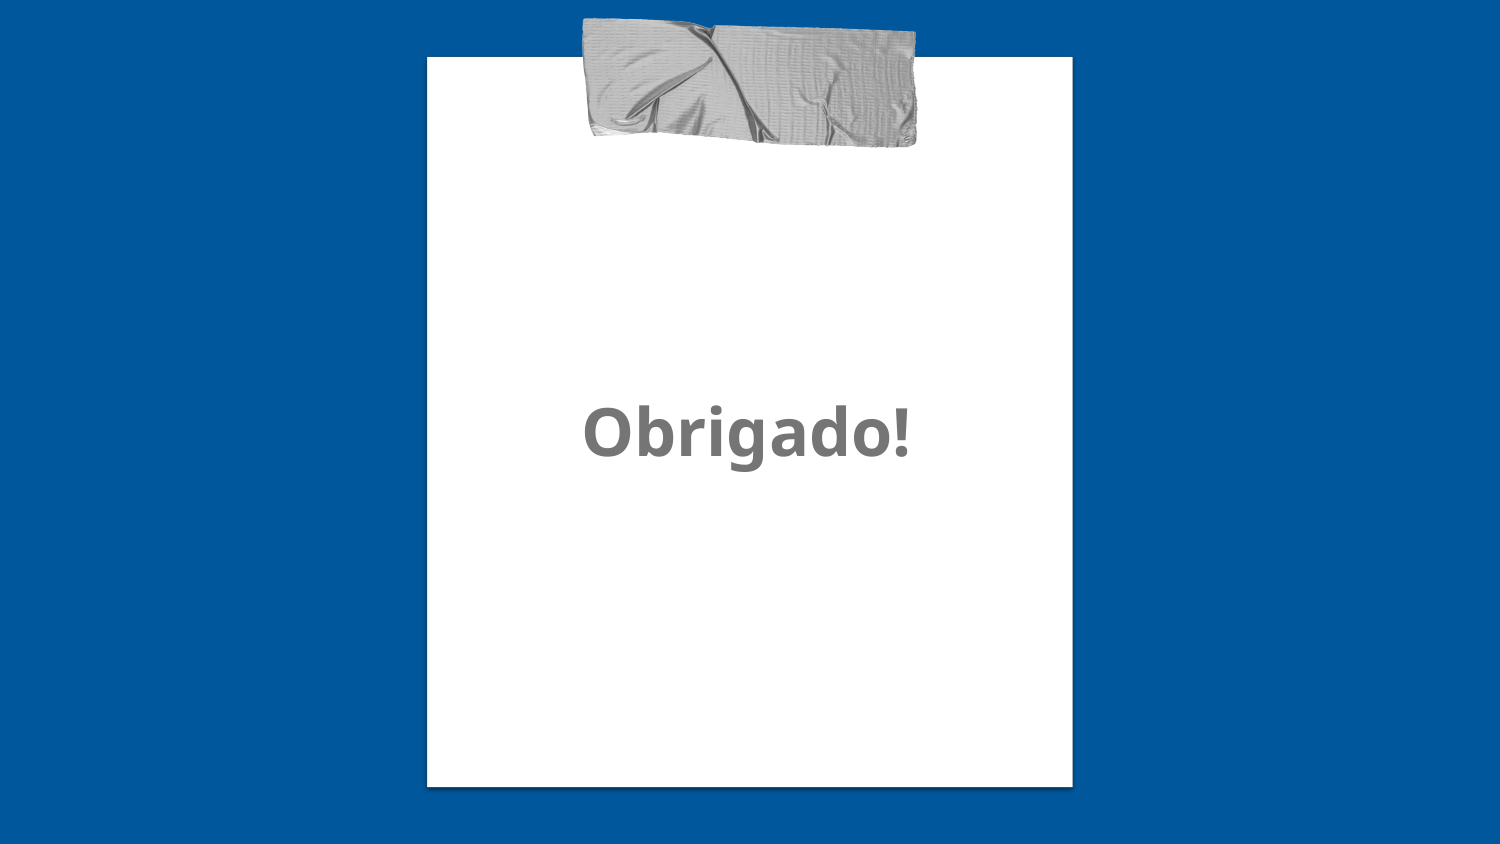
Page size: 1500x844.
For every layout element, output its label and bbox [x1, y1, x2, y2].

picture [400, 16, 1100, 818]
